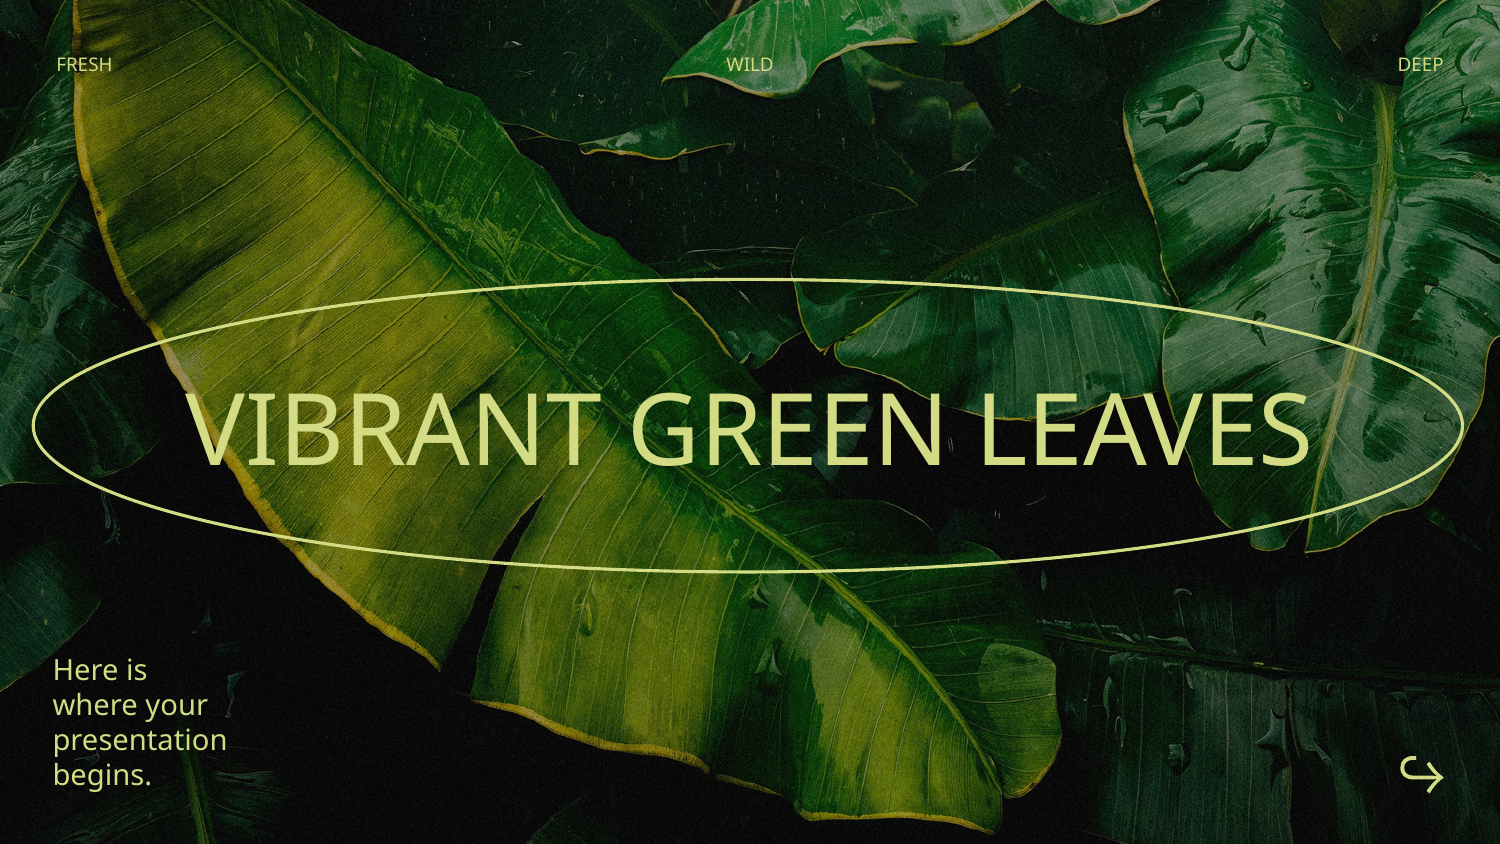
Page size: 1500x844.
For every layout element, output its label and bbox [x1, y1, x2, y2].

picture [0, 0, 1500, 844]
text_box [32, 279, 1463, 794]
